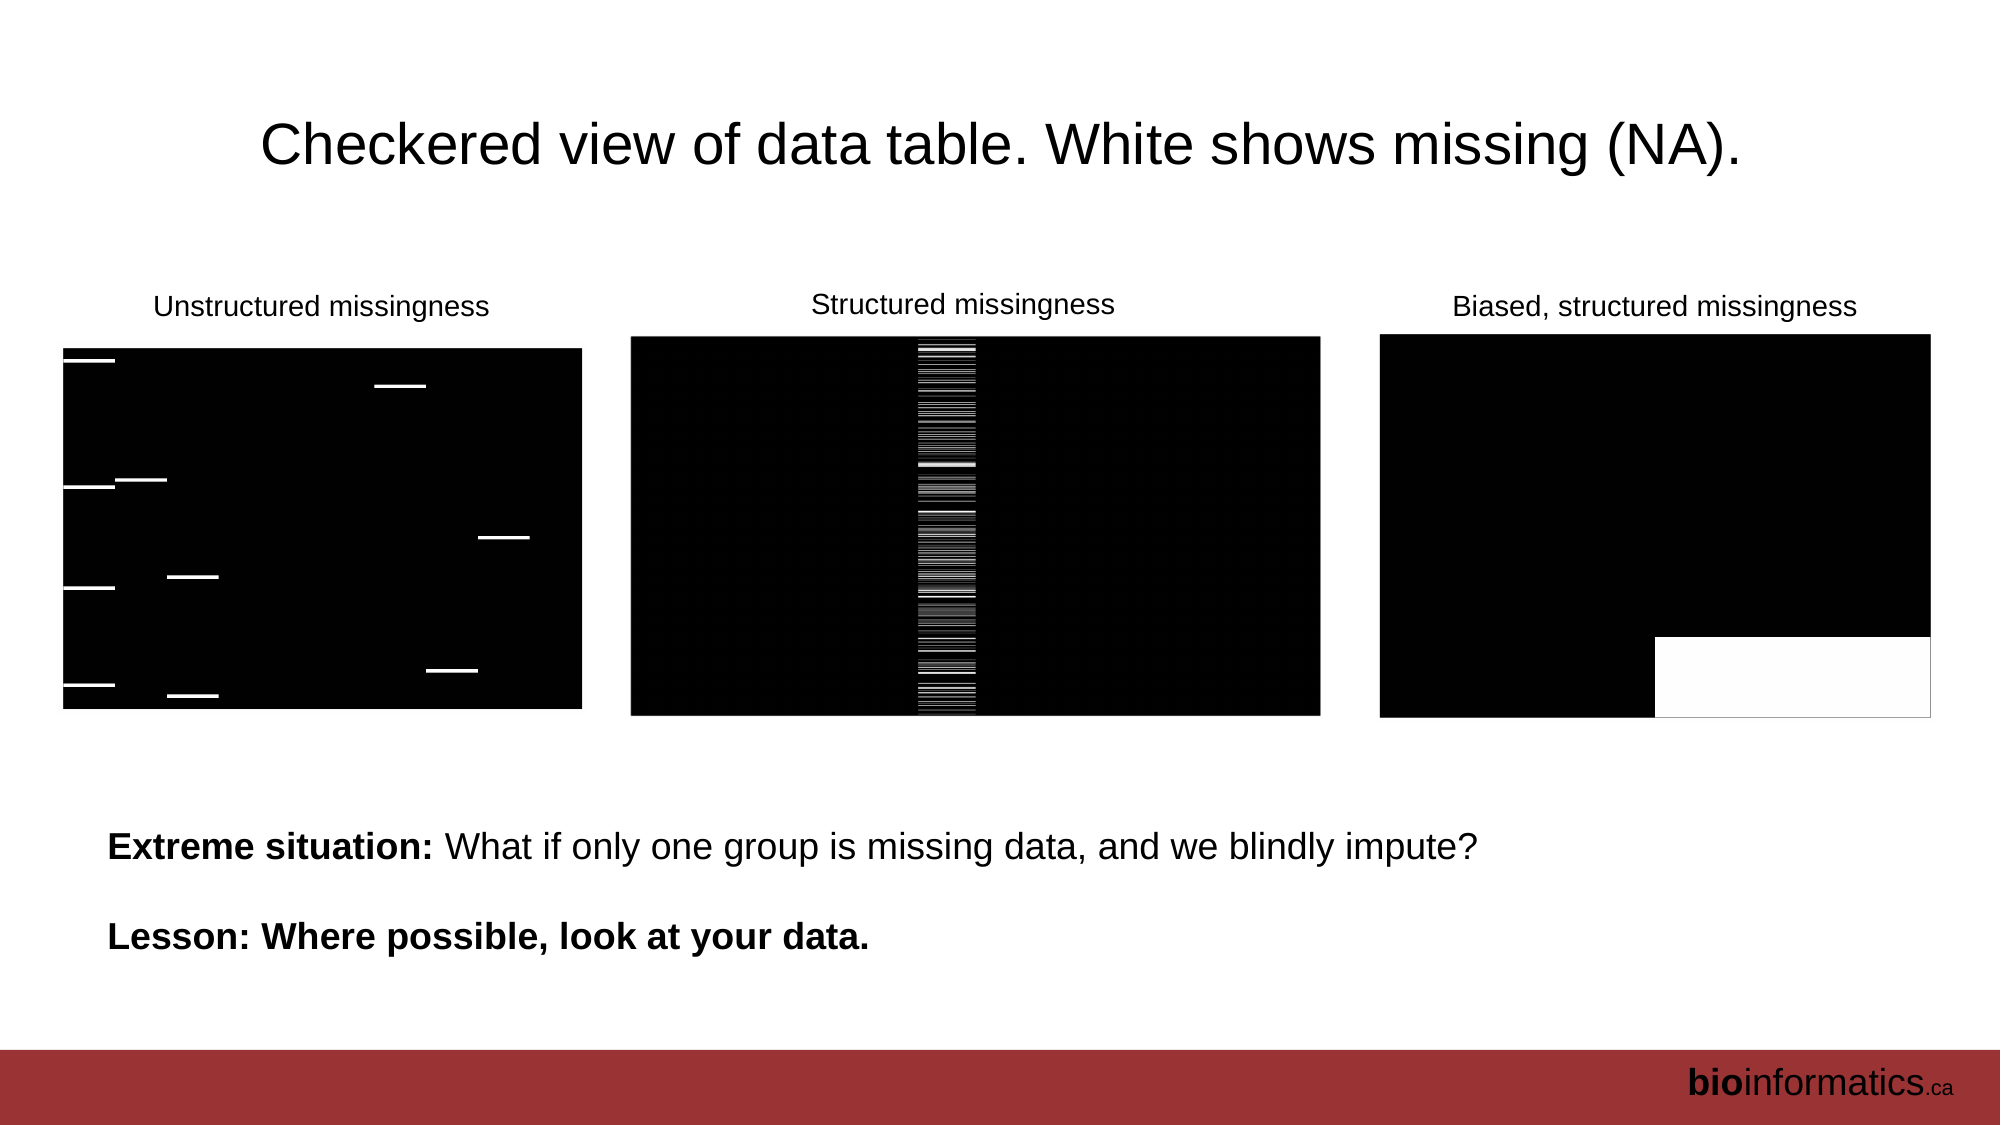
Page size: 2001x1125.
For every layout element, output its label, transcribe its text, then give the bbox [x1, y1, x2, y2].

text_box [1375, 280, 1936, 724]
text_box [57, 280, 587, 716]
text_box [623, 277, 1329, 724]
text_box Checkered view of data table. White shows missing (NA). [246, 98, 1776, 184]
text_box Extreme situation: What if only one group is missing data, and we blindly impute? Lesson: Where possible, look at your data. [92, 814, 1505, 965]
